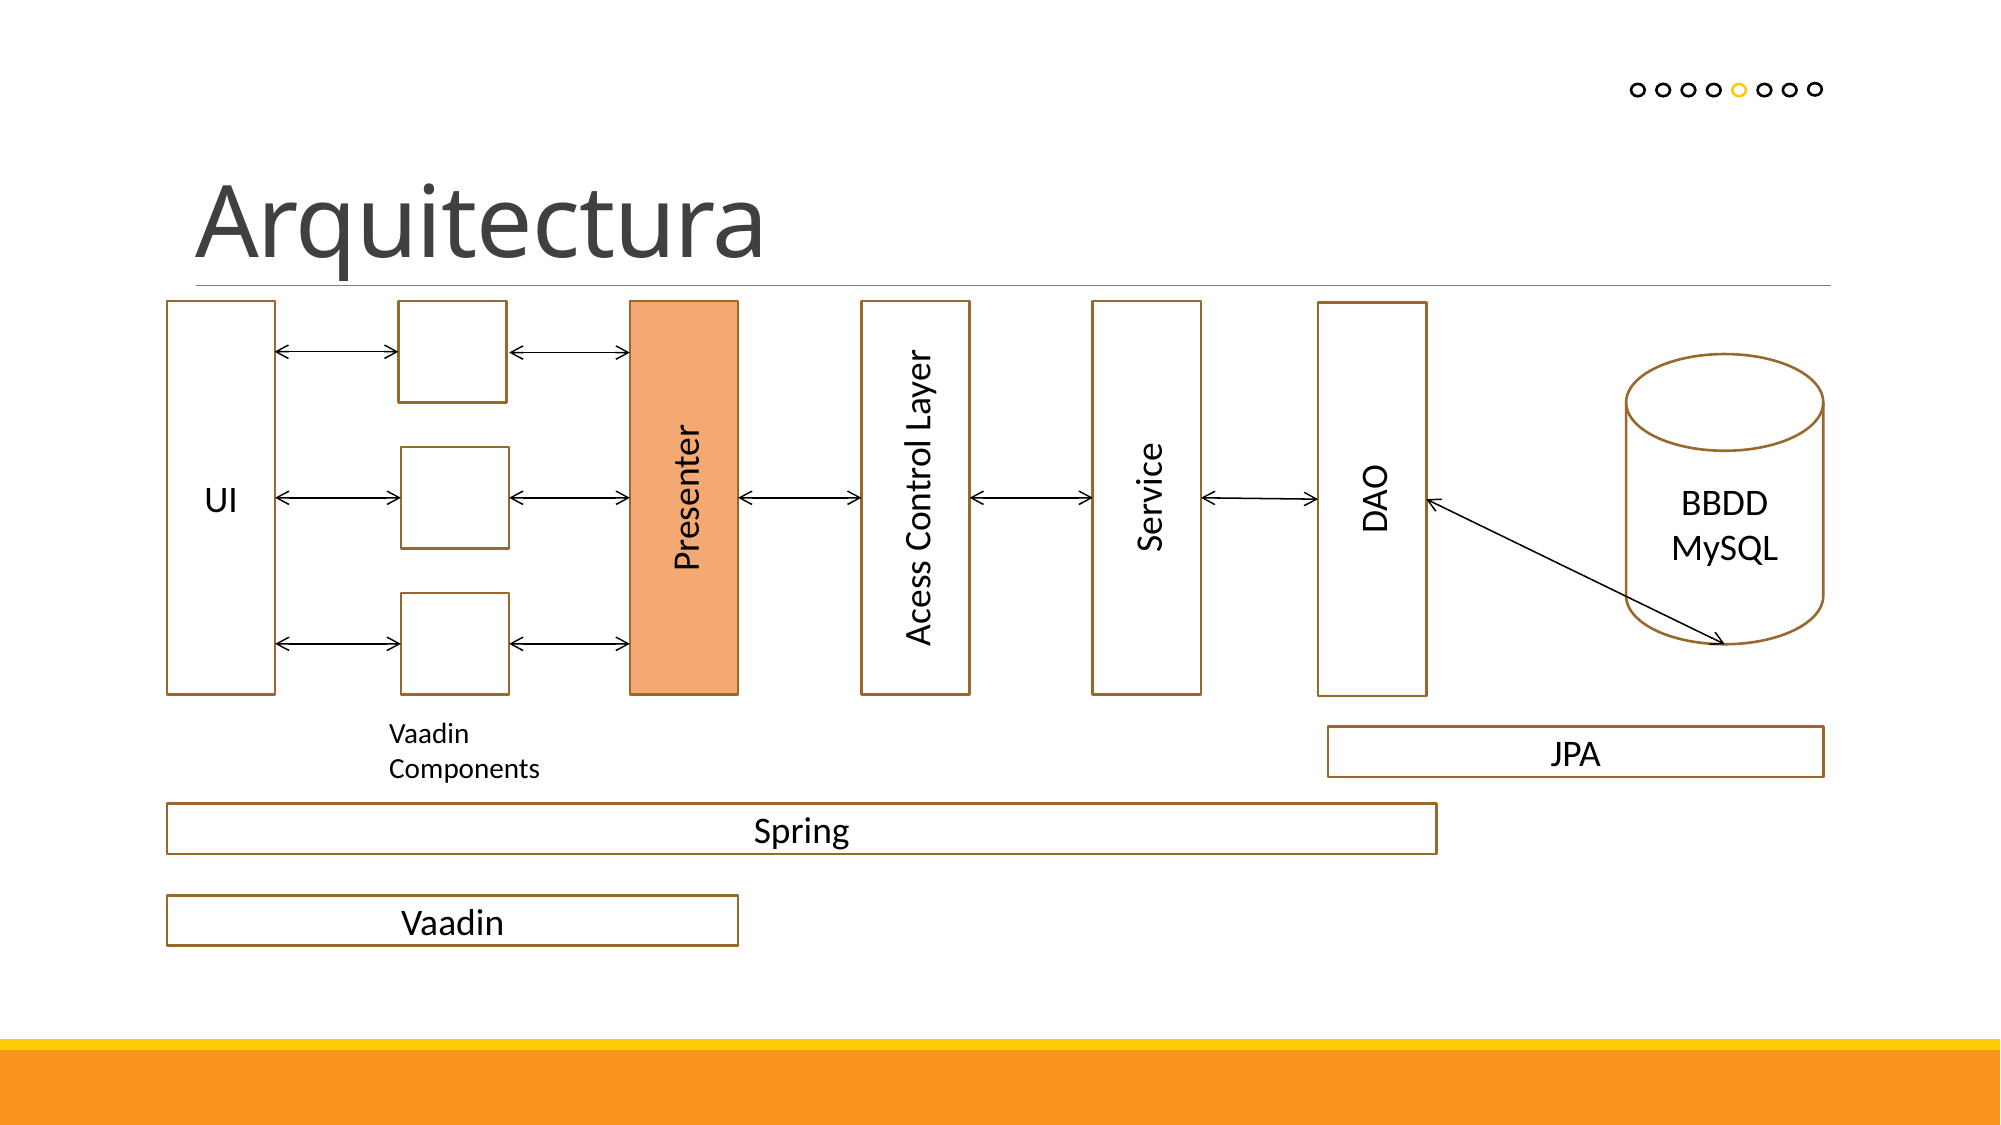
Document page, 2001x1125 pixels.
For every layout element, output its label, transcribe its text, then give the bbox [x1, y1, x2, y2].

text_box [1705, 82, 1722, 98]
text_box [1629, 82, 1646, 98]
text_box Service [1091, 300, 1202, 696]
text_box [1680, 82, 1697, 98]
text_box JPA [1327, 725, 1825, 778]
text_box [397, 300, 508, 404]
text_box [400, 446, 510, 550]
text_box [1655, 82, 1672, 98]
text_box DAO [1317, 301, 1428, 697]
text_box [1756, 82, 1773, 98]
title Arquitectura [180, 47, 1830, 285]
text_box [400, 592, 510, 696]
text_box Acess Control Layer [860, 300, 971, 696]
text_box UI [166, 300, 276, 696]
text_box [1781, 82, 1798, 98]
text_box [1730, 82, 1748, 98]
text_box Vaadin [166, 894, 739, 947]
text_box [1806, 81, 1824, 97]
text_box Presenter [629, 300, 739, 696]
text_box Spring [166, 802, 1438, 855]
text_box BBDD MySQL [1624, 352, 1825, 646]
text_box Vaadin Components [374, 706, 558, 792]
